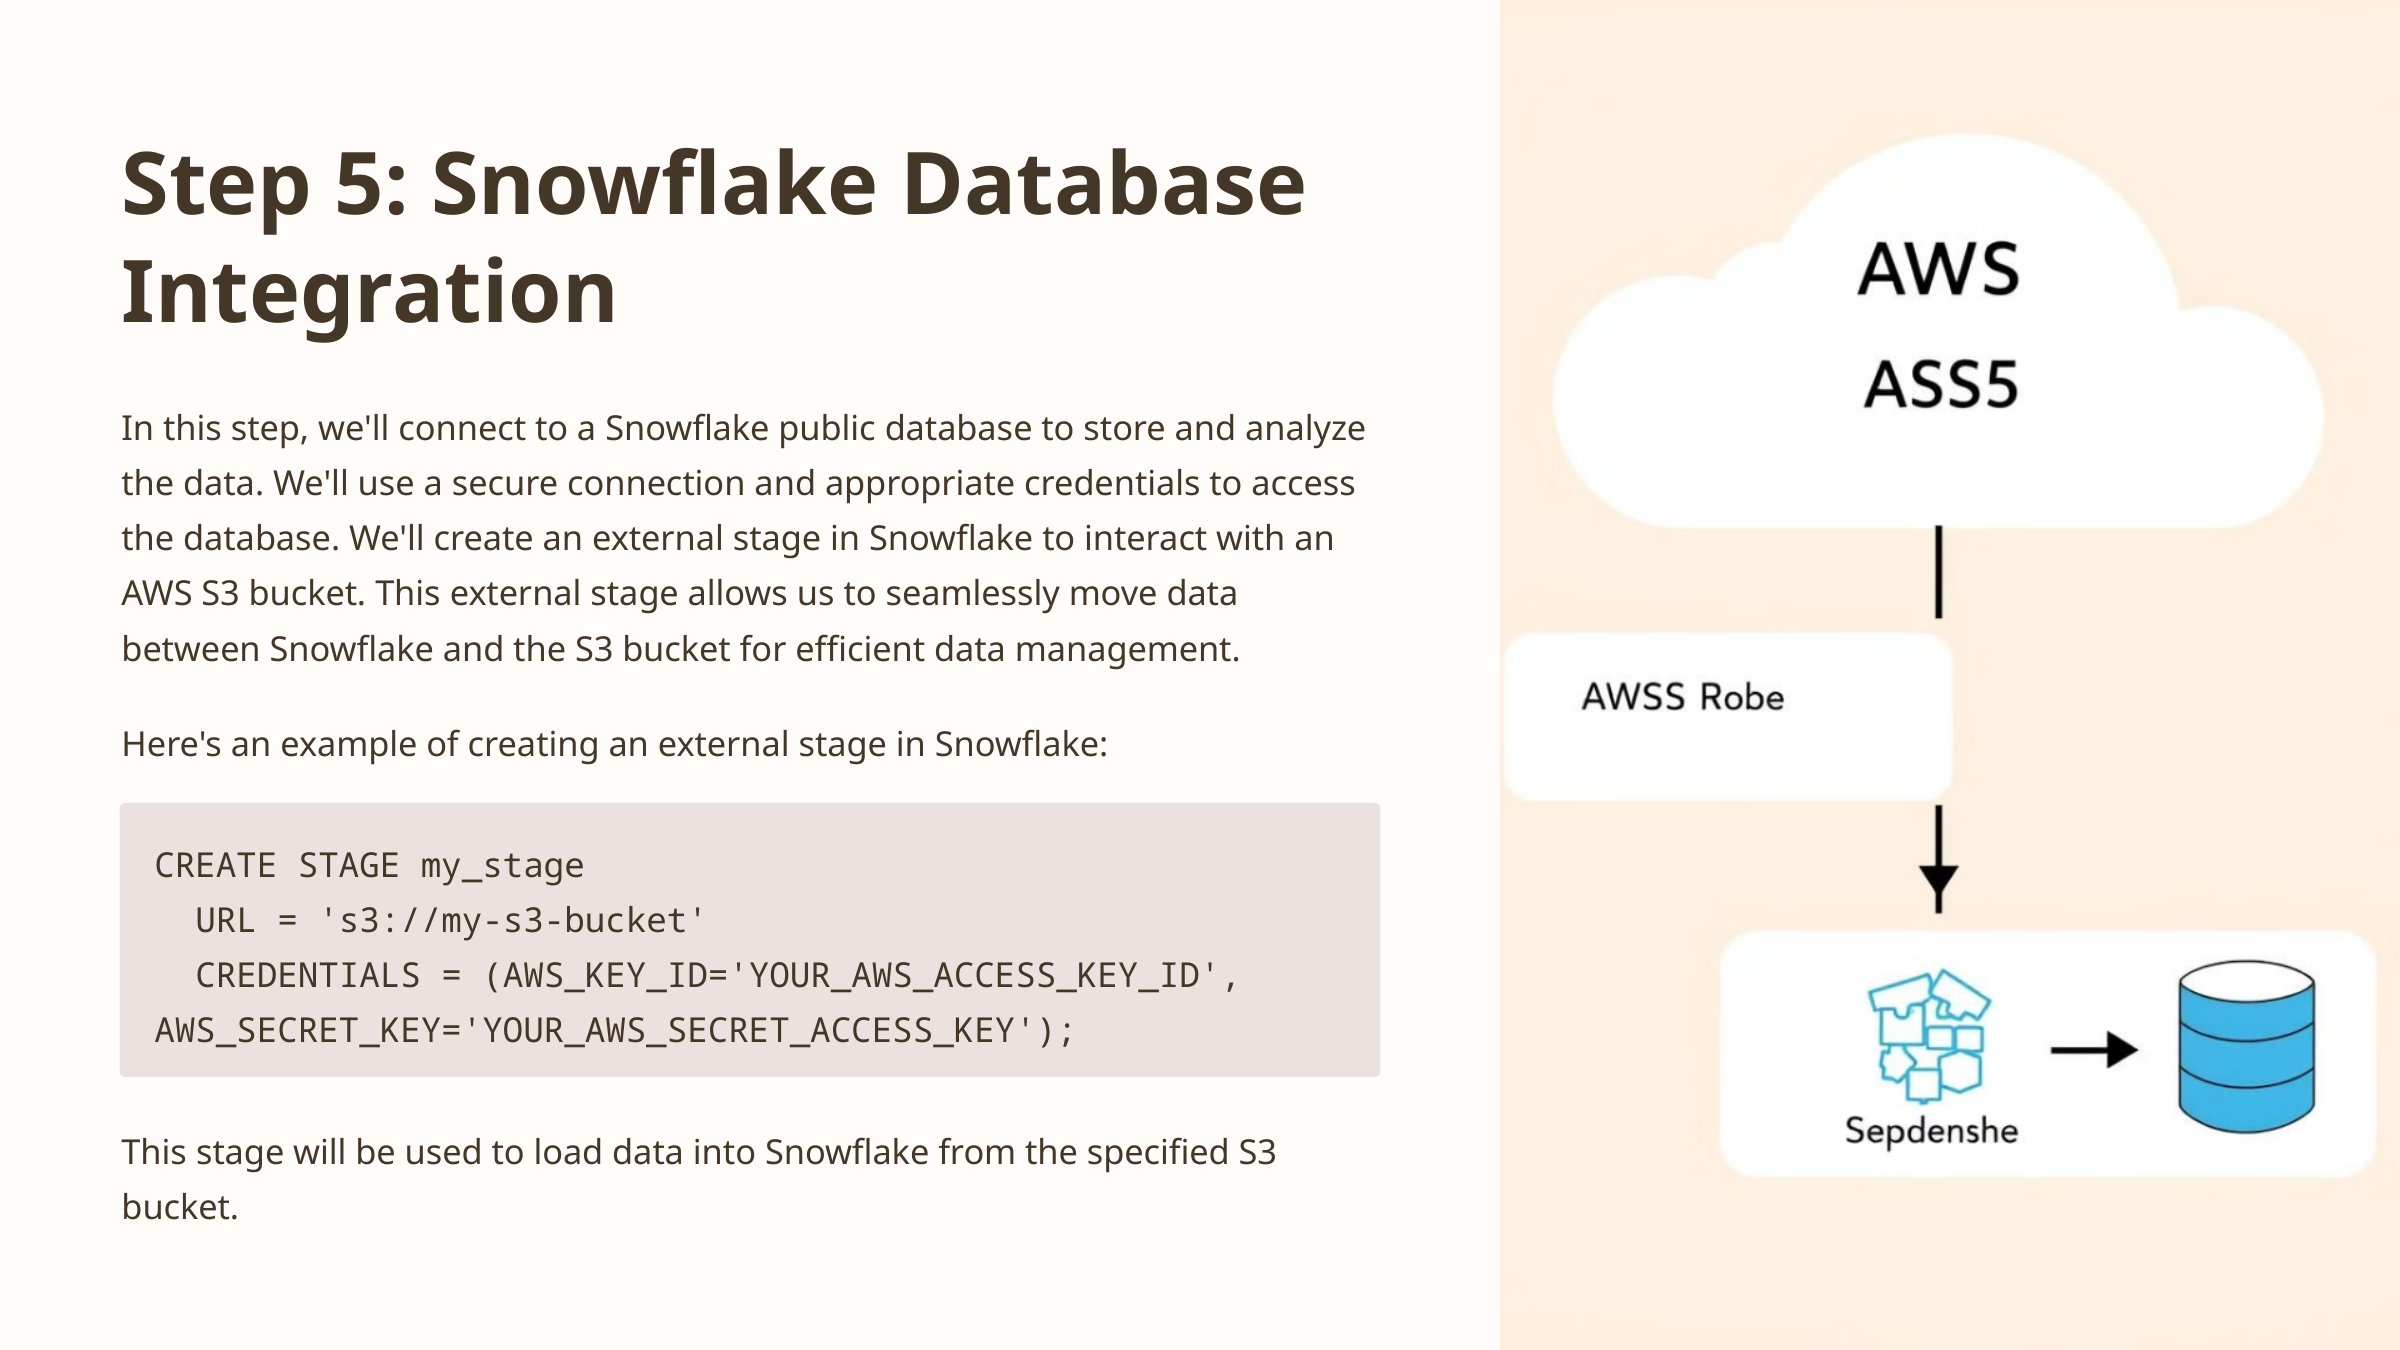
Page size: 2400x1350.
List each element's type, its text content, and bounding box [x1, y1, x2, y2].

text_box CREATE STAGE my_stage URL = 's3://my-s3-bucket' CREDENTIALS = (AWS_KEY_ID='YOUR_AWS_ACCESS_KEY_ID', AWS_SECRET_KEY='YOUR_AWS_SECRET_ACCESS_KEY'); [154, 828, 1346, 1051]
text_box [119, 802, 1381, 1077]
text_box Here's an example of creating an external stage in Snowflake: [121, 708, 1379, 764]
picture [1499, 0, 2400, 1350]
text_box In this step, we'll connect to a Snowflake public database to store and analyze the data. We'll use a secure connection and appropriate credentials to access the database. We'll create an external stage in Snowflake to interact with an AWS S3 bucket. This external stage allows us to seamlessly move data between Snowflake and the S3 bucket for efficient data management. [121, 391, 1379, 670]
text_box Step 5: Snowflake Database Integration [121, 123, 1379, 340]
text_box This stage will be used to load data into Snowflake from the specified S3 bucket. [121, 1115, 1379, 1227]
